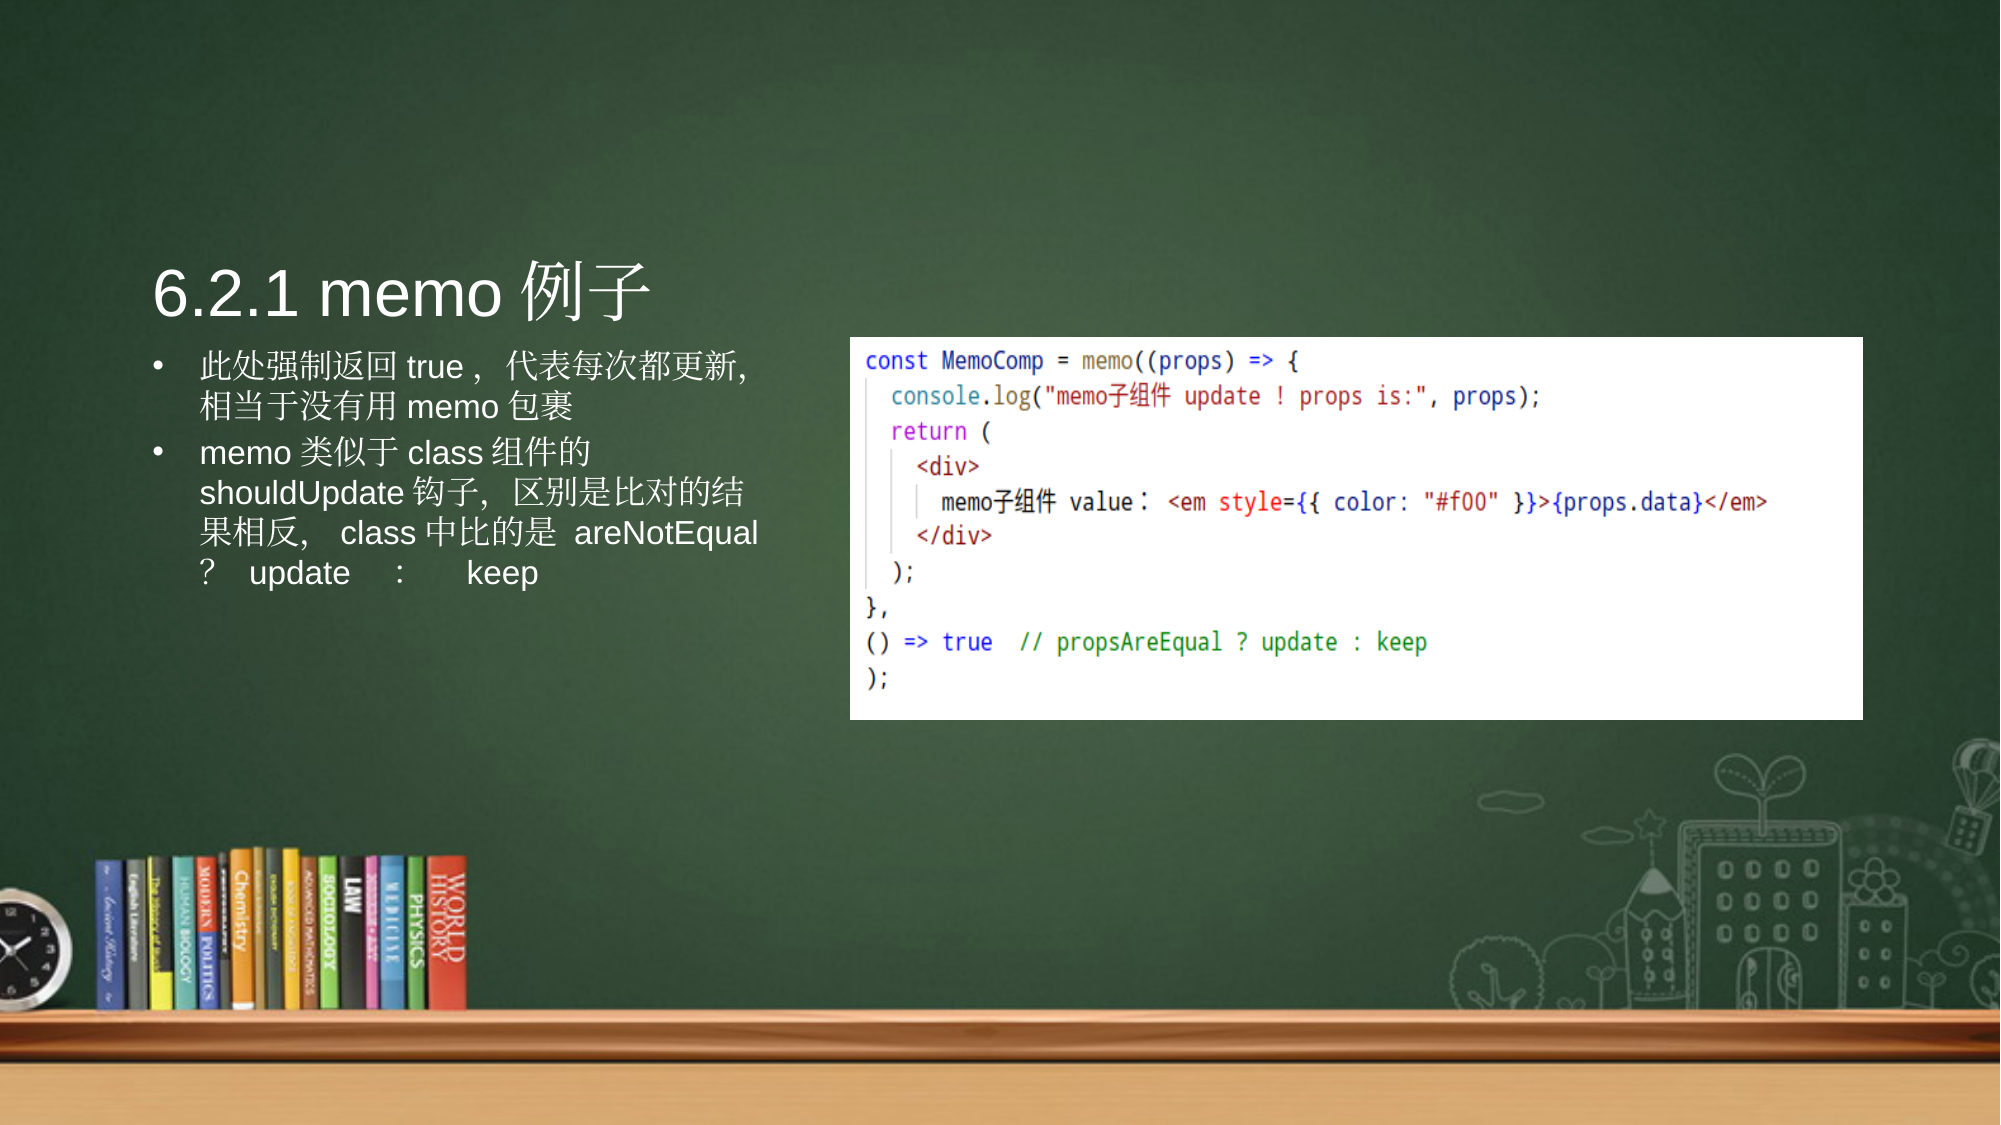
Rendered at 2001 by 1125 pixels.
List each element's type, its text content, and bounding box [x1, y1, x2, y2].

list 此处强制返回true，代表每次都更新，相当于没有用memo包裹 memo类似于class组件的shouldUpdate钩子，区别是比对的结果相反，class中比的是 areNotEqual ？ update ： keep [137, 337, 784, 963]
picture [0, 0, 2000, 1125]
title 6.2.1 memo例子 [137, 74, 784, 337]
